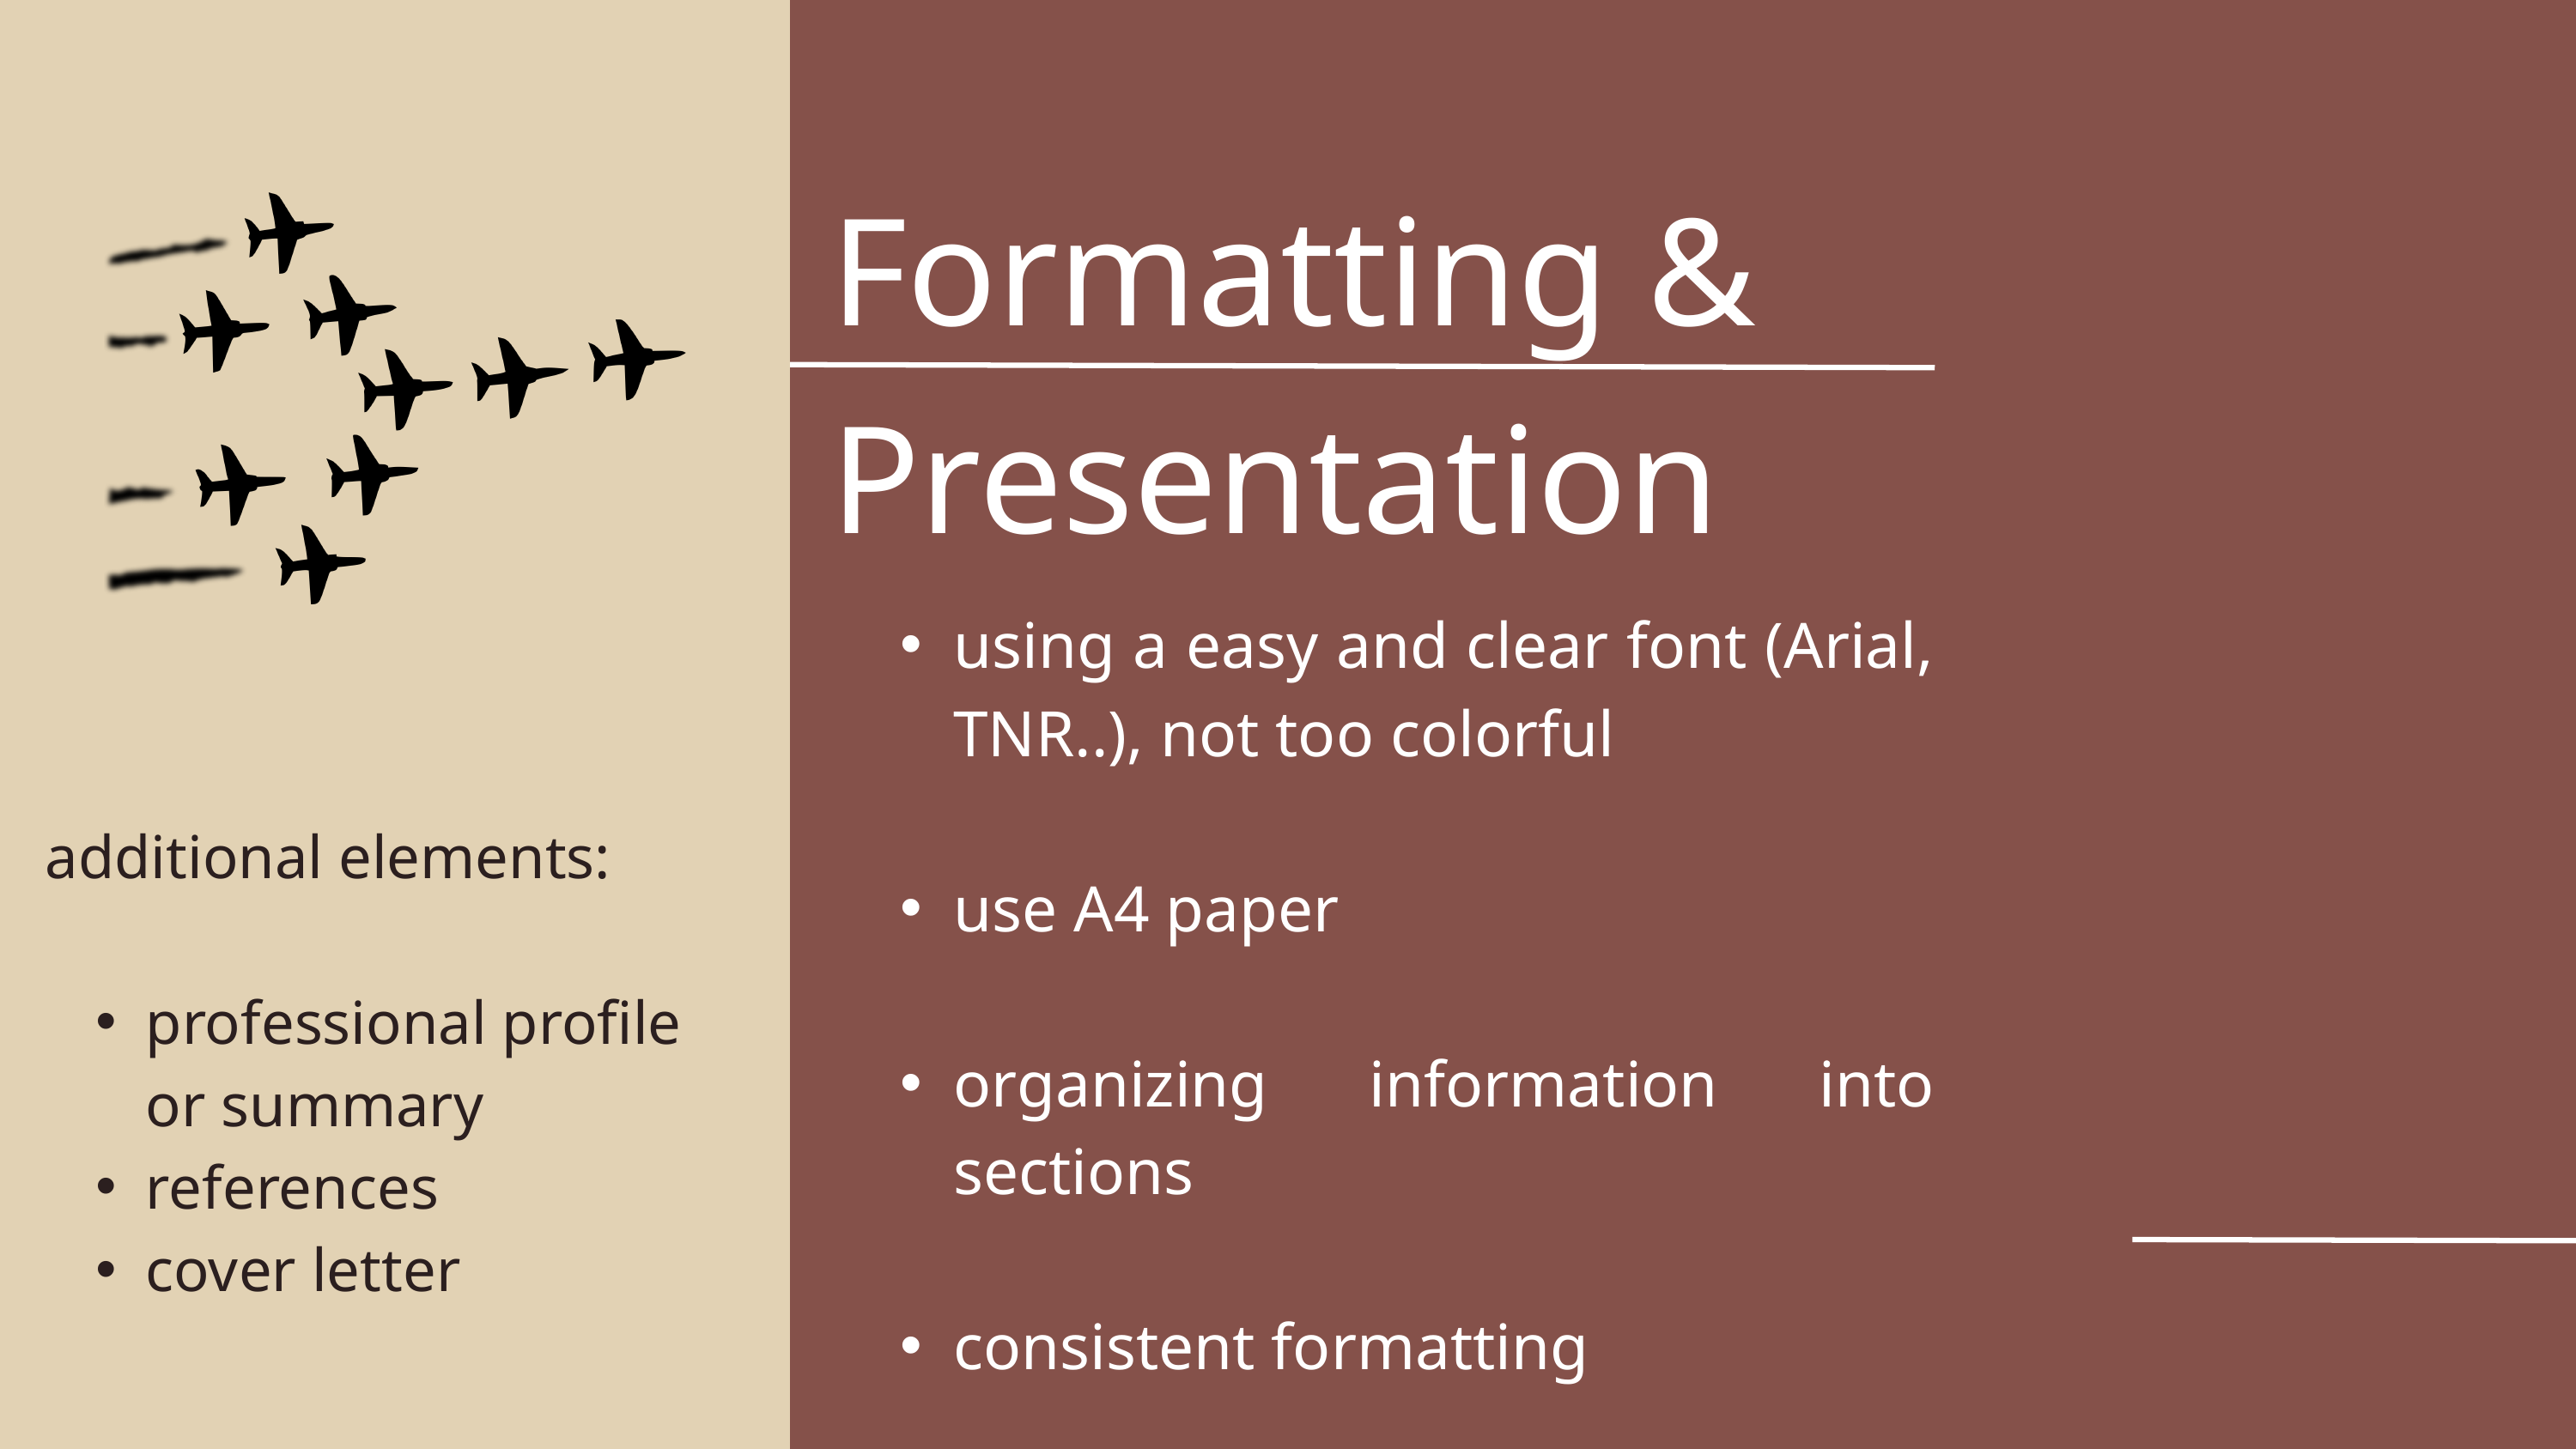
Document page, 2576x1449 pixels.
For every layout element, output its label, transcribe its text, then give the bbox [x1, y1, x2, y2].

text_box Formatting & Presentation [830, 147, 1935, 563]
text_box using a easy and clear font (Arial, TNR..), not too colorful use A4 paper organizing information into sections consistent formatting [847, 593, 1935, 1383]
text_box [0, 0, 790, 1449]
